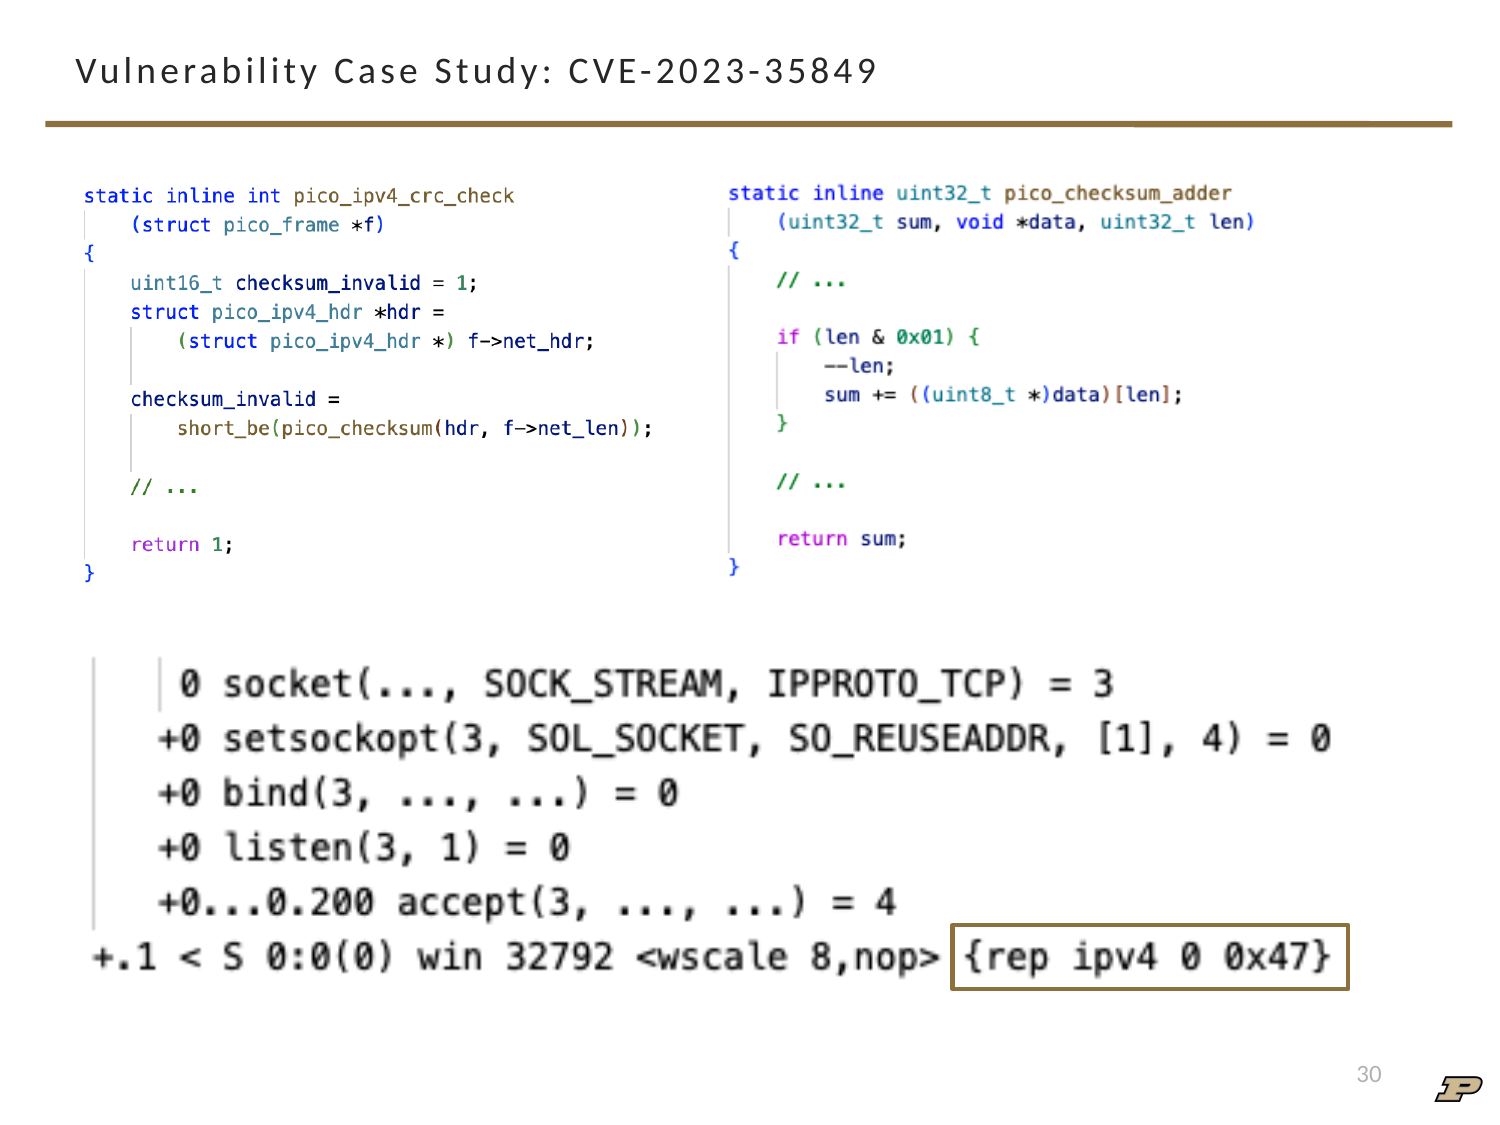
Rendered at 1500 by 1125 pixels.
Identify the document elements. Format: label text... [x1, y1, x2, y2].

picture [720, 173, 1271, 585]
picture [78, 634, 1382, 1013]
slide_number 30 [1059, 1042, 1397, 1103]
picture [1434, 1076, 1483, 1102]
picture [72, 173, 663, 604]
title Vulnerability Case Study: CVE-2023-35849 [43, 17, 1368, 127]
